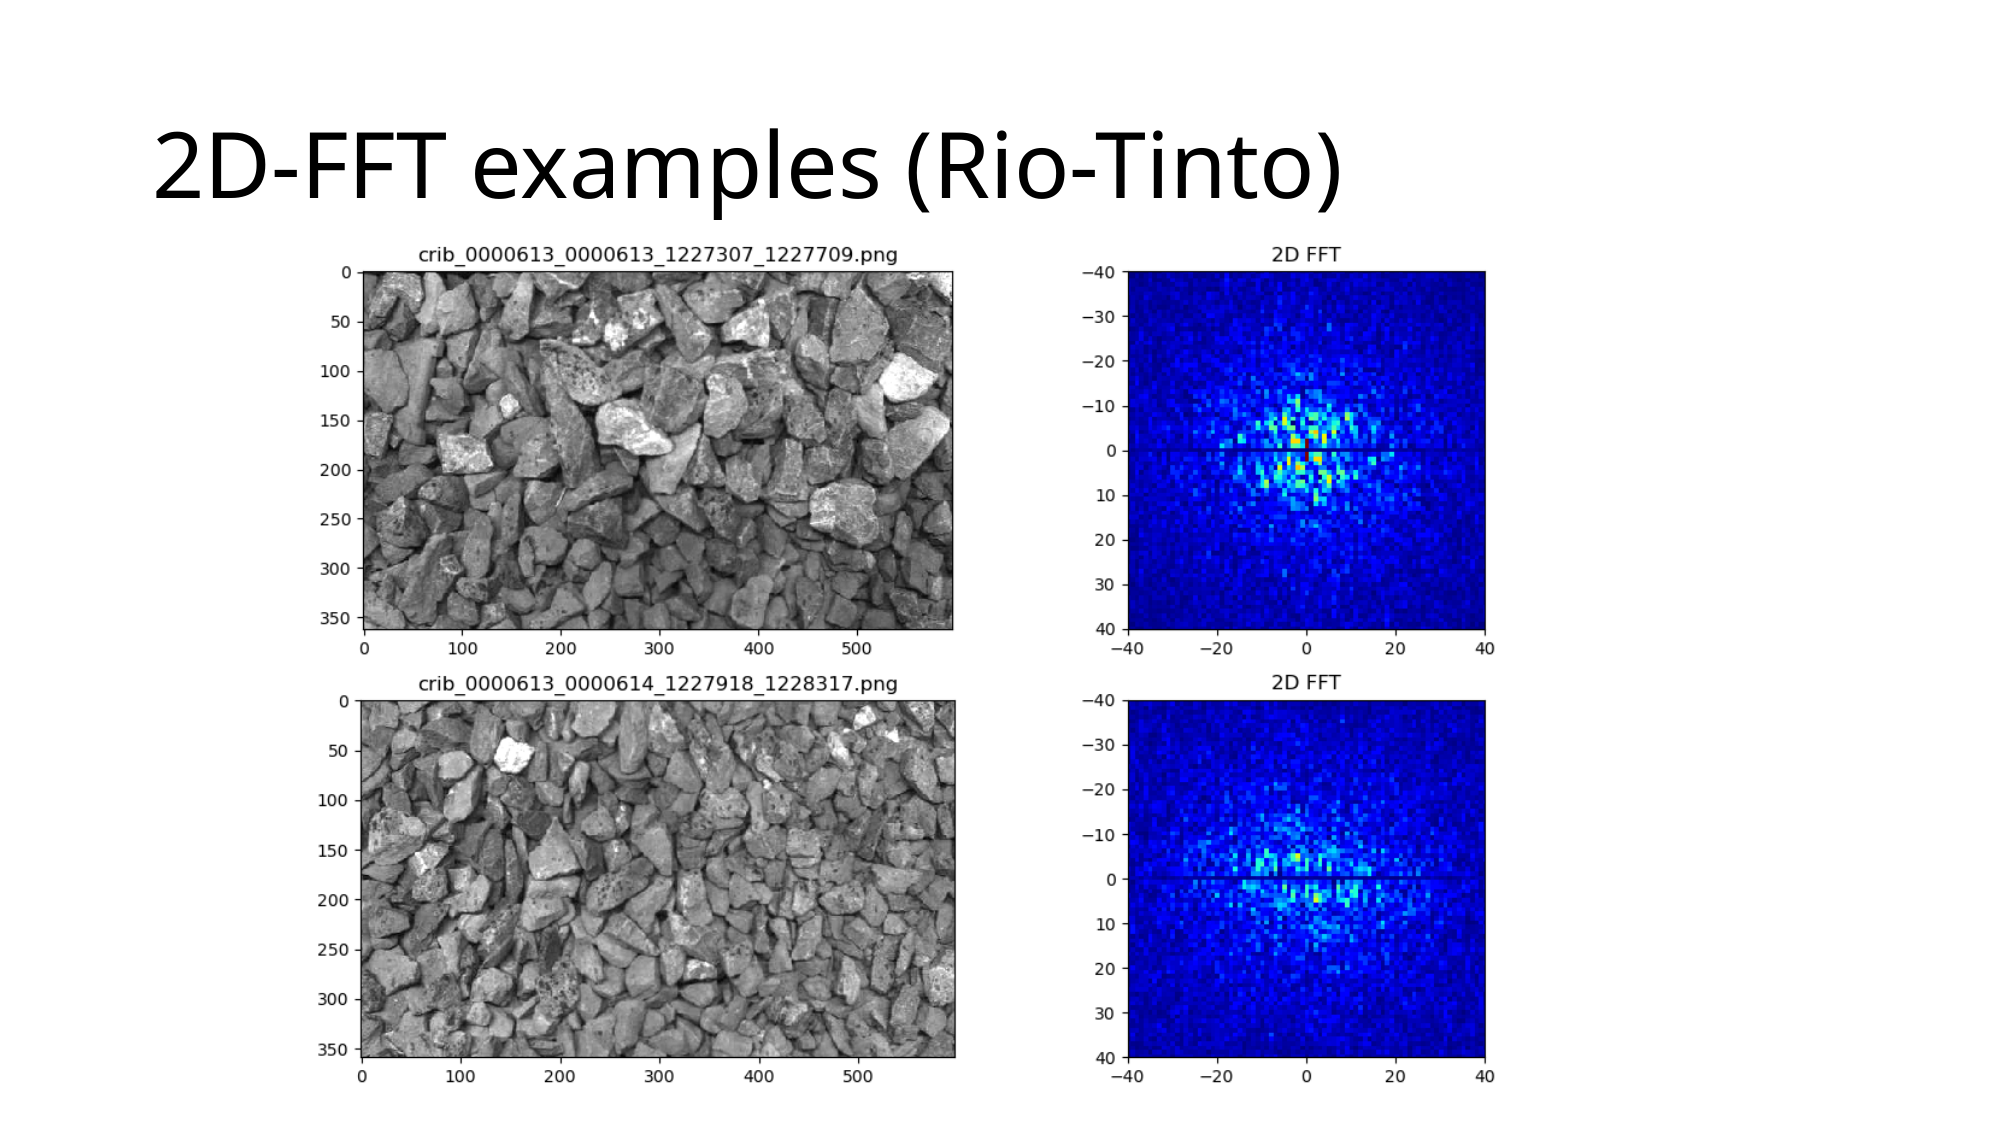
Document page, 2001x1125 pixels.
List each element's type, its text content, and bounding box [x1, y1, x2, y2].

picture [257, 229, 1663, 1104]
title 2D-FFT examples (Rio-Tinto) [137, 59, 1863, 278]
